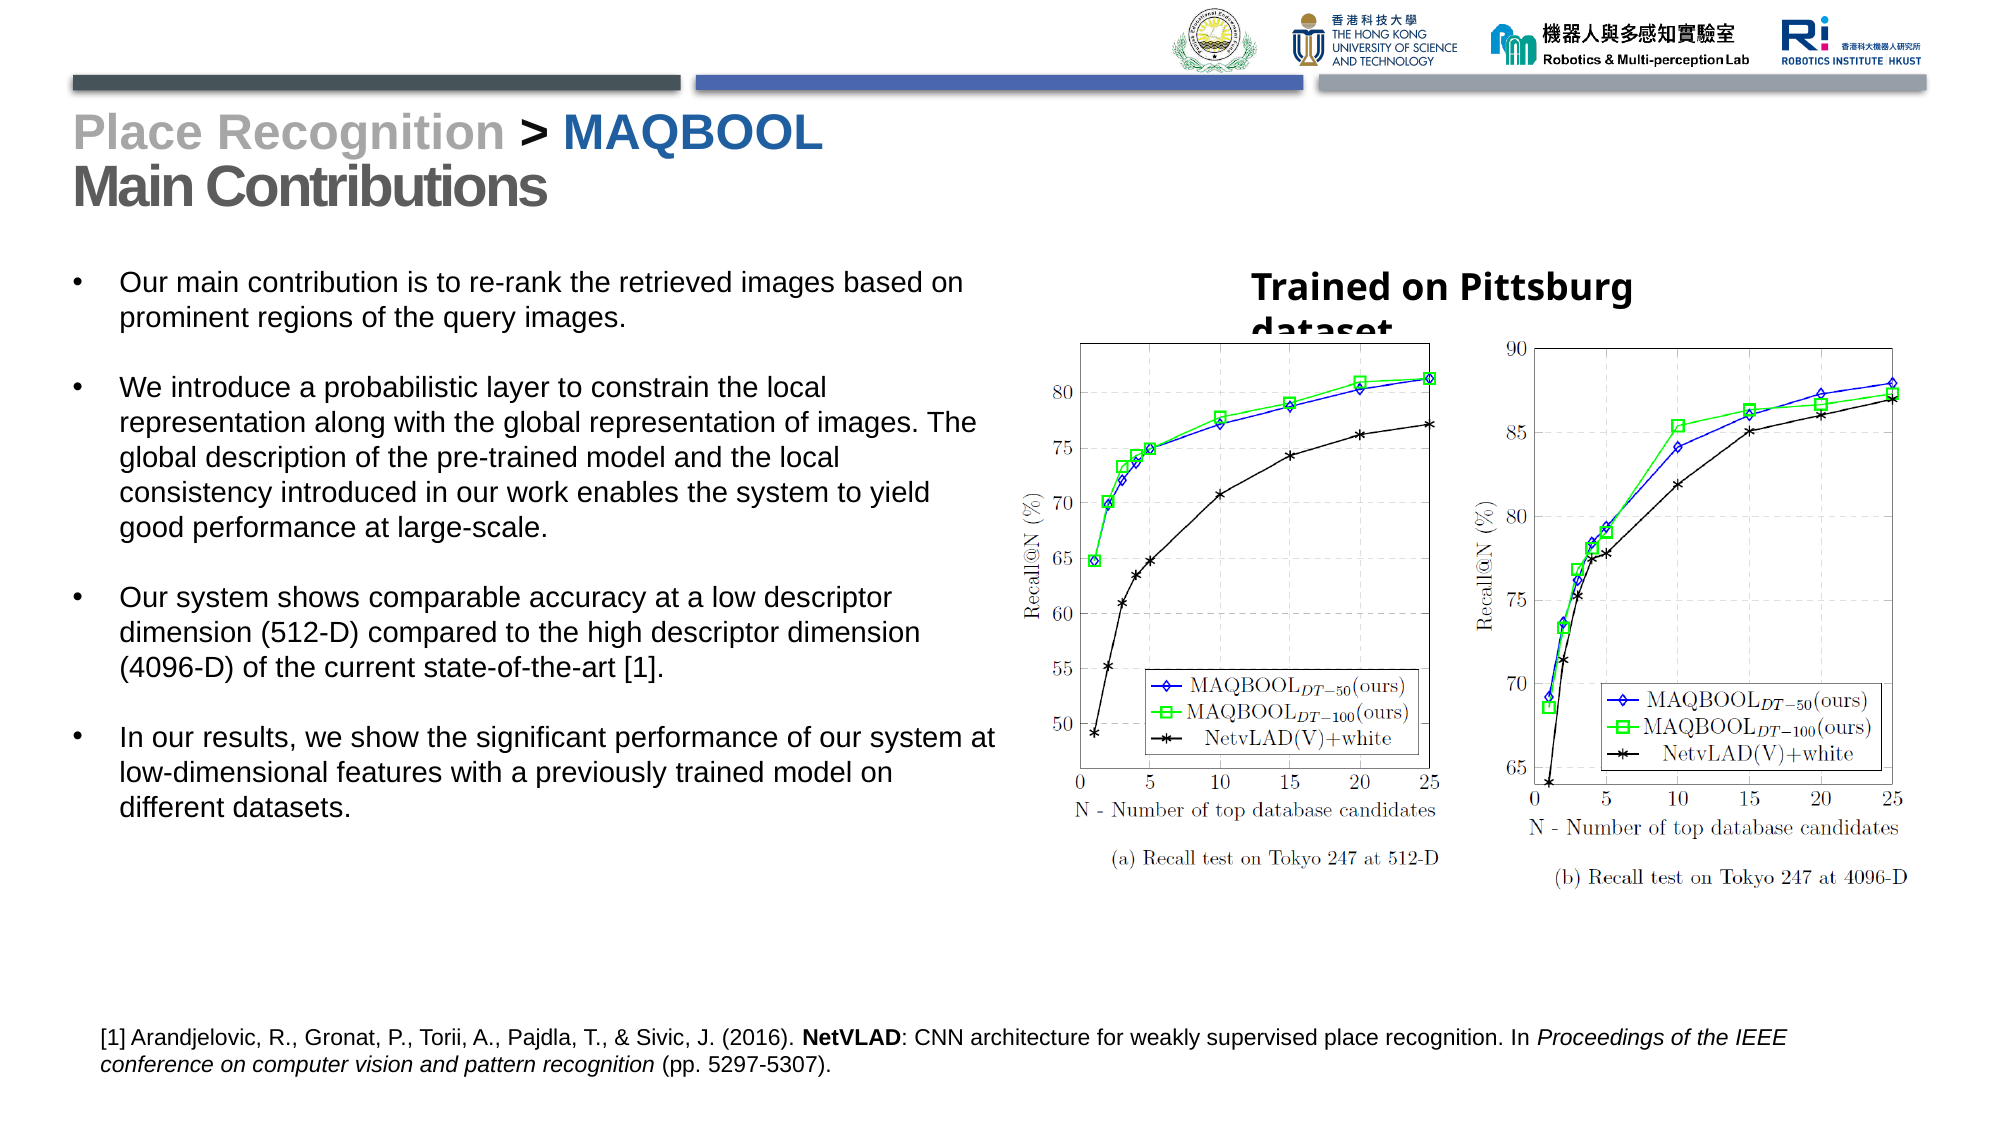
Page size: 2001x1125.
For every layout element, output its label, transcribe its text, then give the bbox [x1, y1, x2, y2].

picture [1290, 13, 1458, 68]
text_box [1] Arandjelovic, R., Gronat, P., Torii, A., Pajdla, T., & Sivic, J. (2016). NetVLAD: CNN architecture for weakly supervised place recognition. In Proceedings of the IEEE conference on computer vision and pattern recognition (pp. 5297-5307). [85, 1015, 1921, 1085]
picture [1491, 23, 1499, 31]
picture [1464, 329, 1920, 899]
text_box Our main contribution is to re-rank the retrieved images based on prominent regions of the query images. We introduce a probabilistic layer to constrain the local representation along with the global representation of images. The global description of the pre-trained model and the local consistency introduced in our work enables the system to yield good performance at large-scale. Our system shows comparable accuracy at a low descriptor dimension (512-D) compared to the high descriptor dimension (4096-D) of the current state-of-the-art [1]. In our results, we show the significant performance of our system at low-dimensional features with a previously trained model on different datasets. [57, 256, 1015, 831]
picture [1782, 15, 1921, 65]
picture [1171, 7, 1258, 73]
text_box Main Contributions [57, 78, 1558, 218]
picture [1491, 23, 1749, 68]
picture [1014, 333, 1440, 880]
text_box Trained on Pittsburg dataset [1236, 255, 1783, 361]
